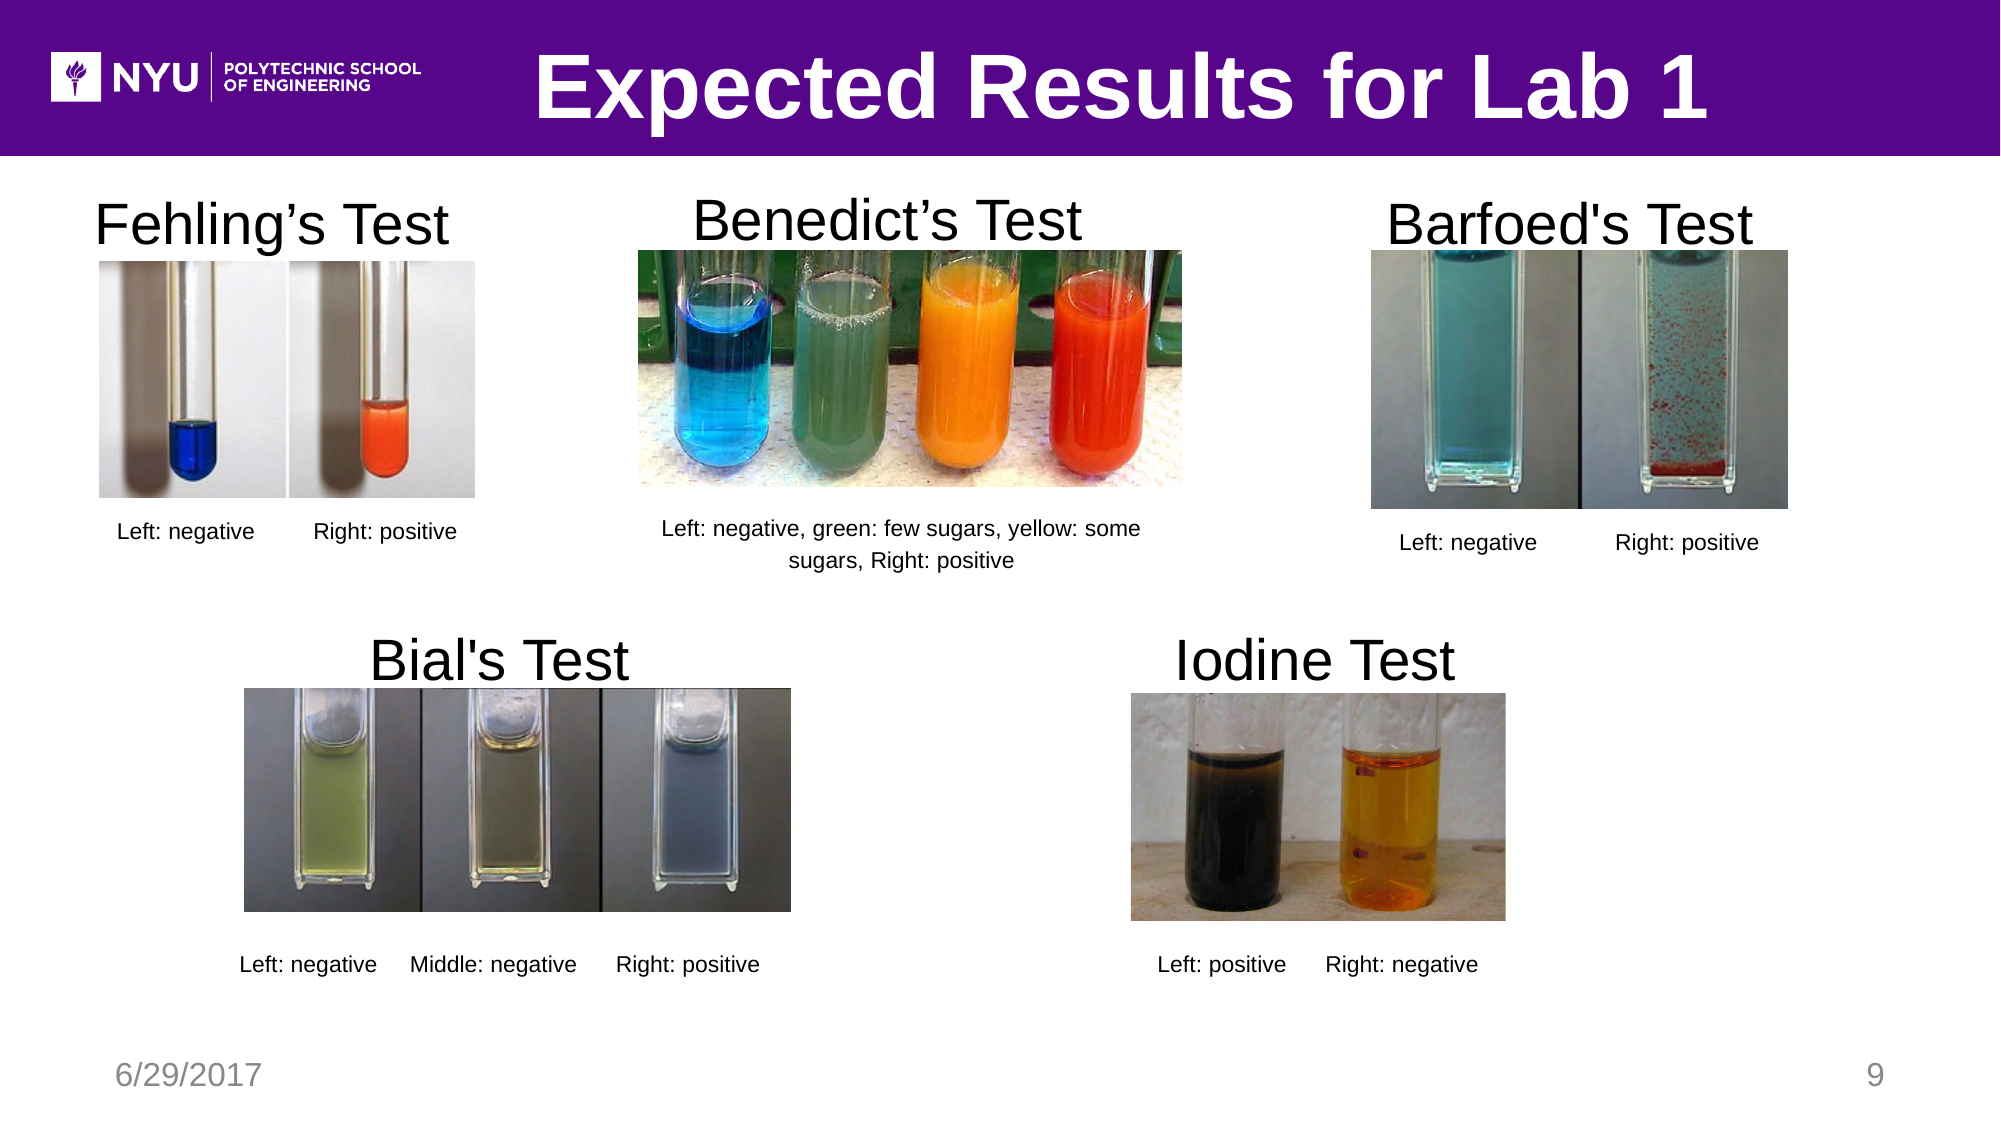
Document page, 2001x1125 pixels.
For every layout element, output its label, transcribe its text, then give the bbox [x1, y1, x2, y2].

text_box Left: positive Right: negative [1130, 930, 1506, 972]
text_box Left: negative, green: few sugars, yellow: some sugars, Right: positive [629, 494, 1174, 558]
text_box Fehling’s Test [79, 171, 496, 235]
text_box Iodine Test [1159, 606, 1477, 670]
slide_number ‹#› [1433, 1042, 1900, 1103]
text_box Left: negative Middle: negative Right: positive [208, 930, 791, 972]
picture [1371, 250, 1788, 509]
picture [1130, 693, 1506, 921]
picture [51, 52, 421, 102]
picture [243, 688, 792, 913]
picture [637, 250, 1182, 487]
text_box Benedict’s Test [677, 166, 1127, 230]
text_box Barfoed's Test [1371, 171, 1788, 235]
text_box Left: negative Right: positive [79, 497, 496, 556]
list Expected Results for Lab 1 [474, 26, 1769, 85]
text_box Bial's Test [312, 606, 688, 670]
text_box Left: negative Right: positive [1307, 508, 1852, 572]
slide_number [99, 1042, 567, 1103]
picture [99, 261, 476, 498]
